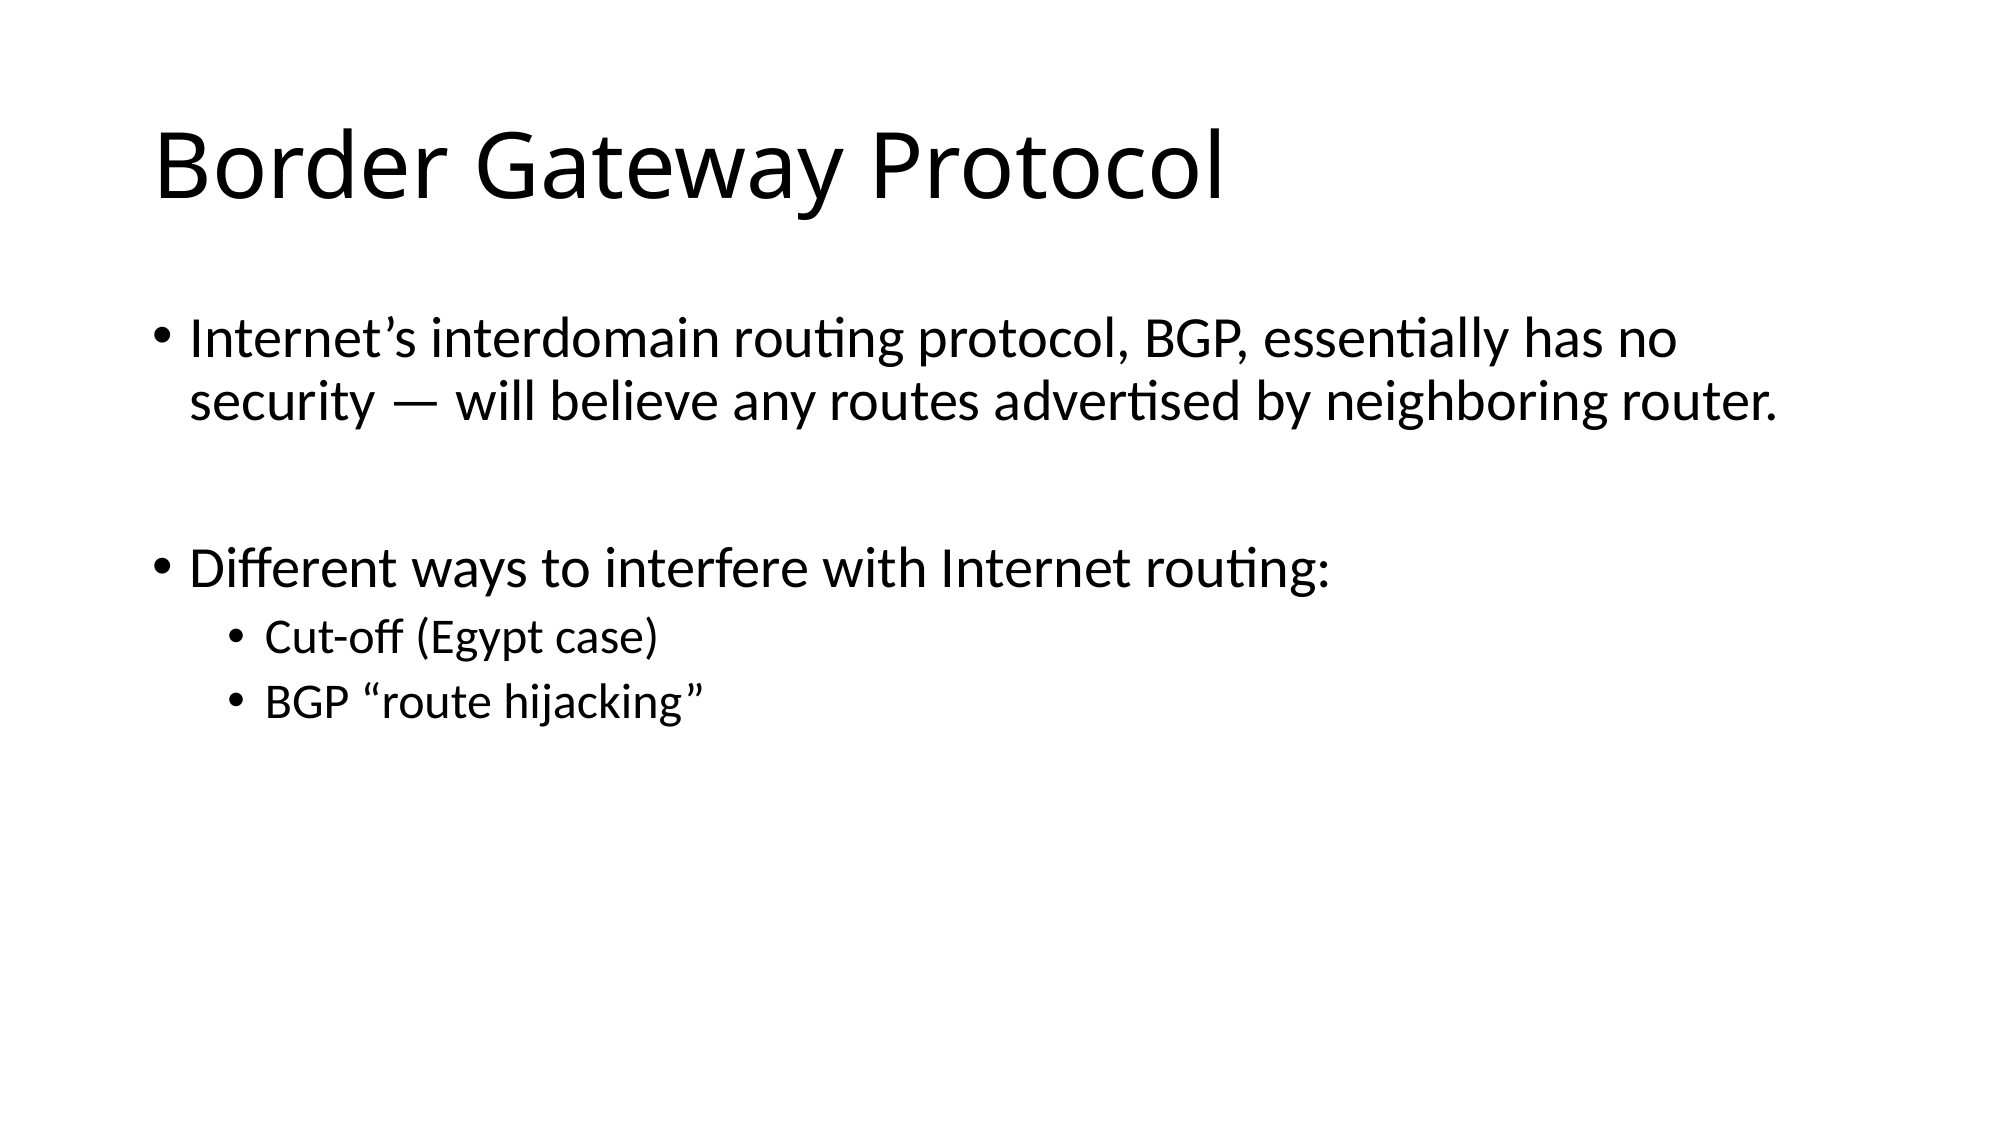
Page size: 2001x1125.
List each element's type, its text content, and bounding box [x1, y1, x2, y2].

list Internet’s interdomain routing protocol, BGP, essentially has no security — will believe any routes advertised by neighboring router. Different ways to interfere with Internet routing: Cut-off (Egypt case) BGP “route hijacking” [137, 299, 1863, 1014]
title Border Gateway Protocol [137, 59, 1863, 278]
